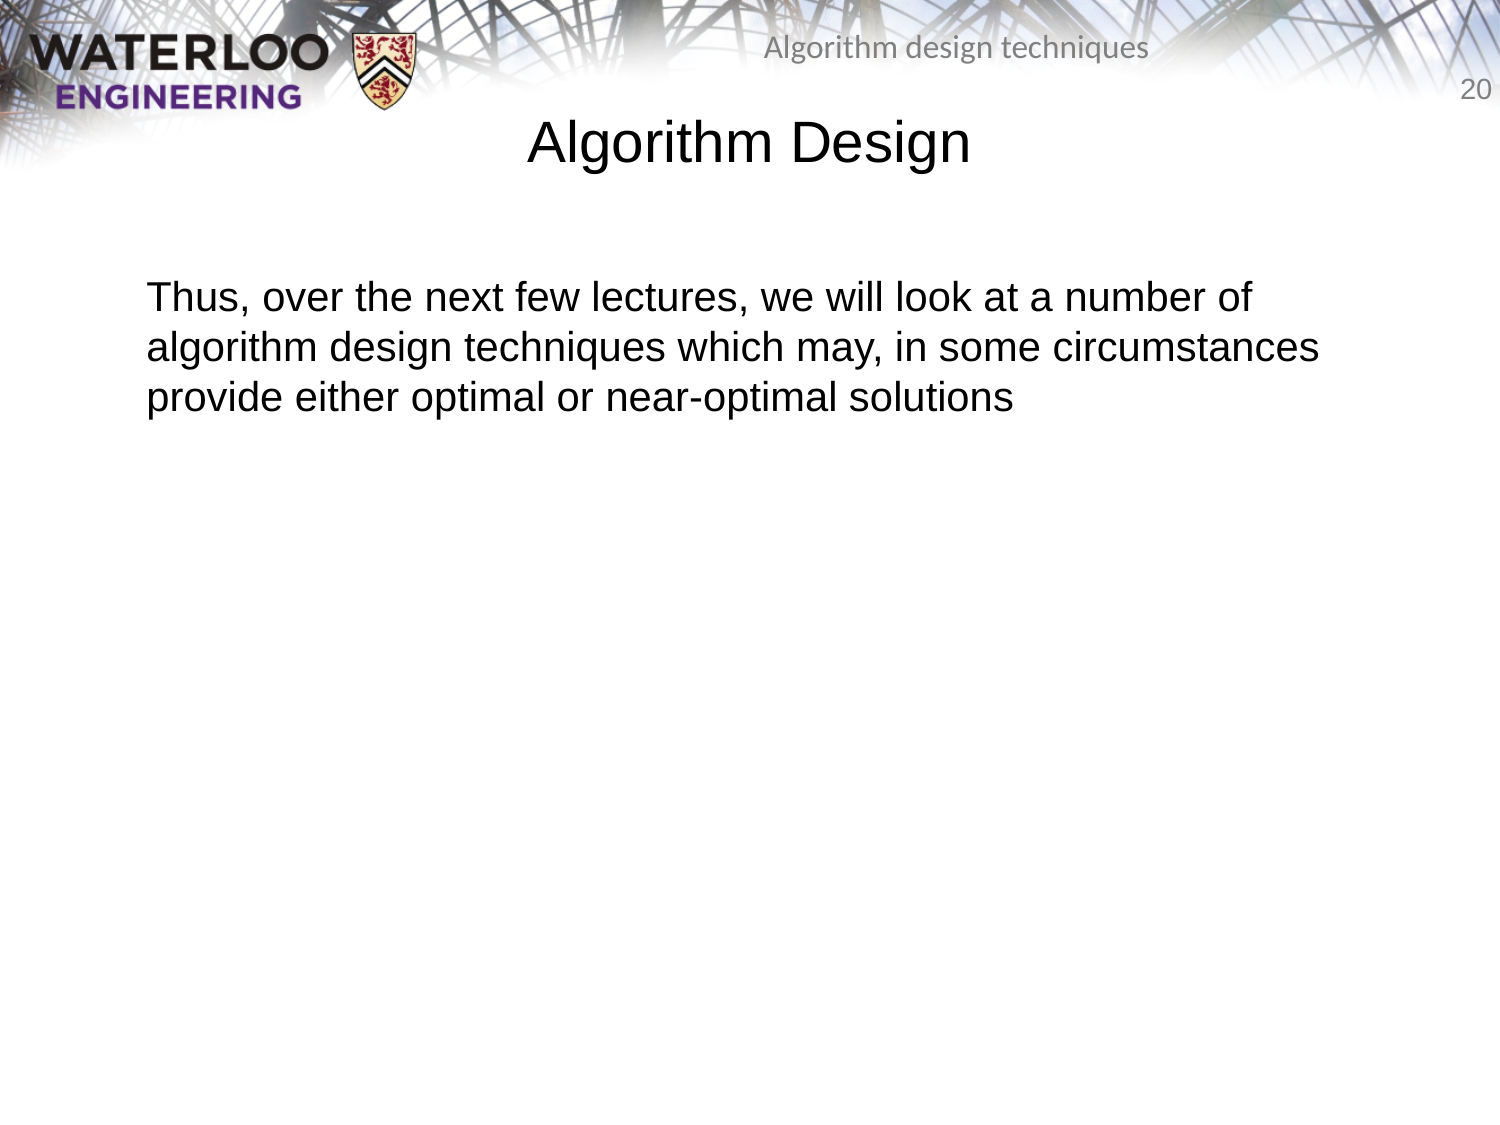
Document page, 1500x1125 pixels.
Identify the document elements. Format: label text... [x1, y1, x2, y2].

title Algorithm Design [74, 44, 1426, 233]
list Thus, over the next few lectures, we will look at a number of algorithm design techniques which may, in some circumstances provide either optimal or near-optimal solutions [74, 262, 1426, 1006]
picture [0, 0, 1500, 1125]
